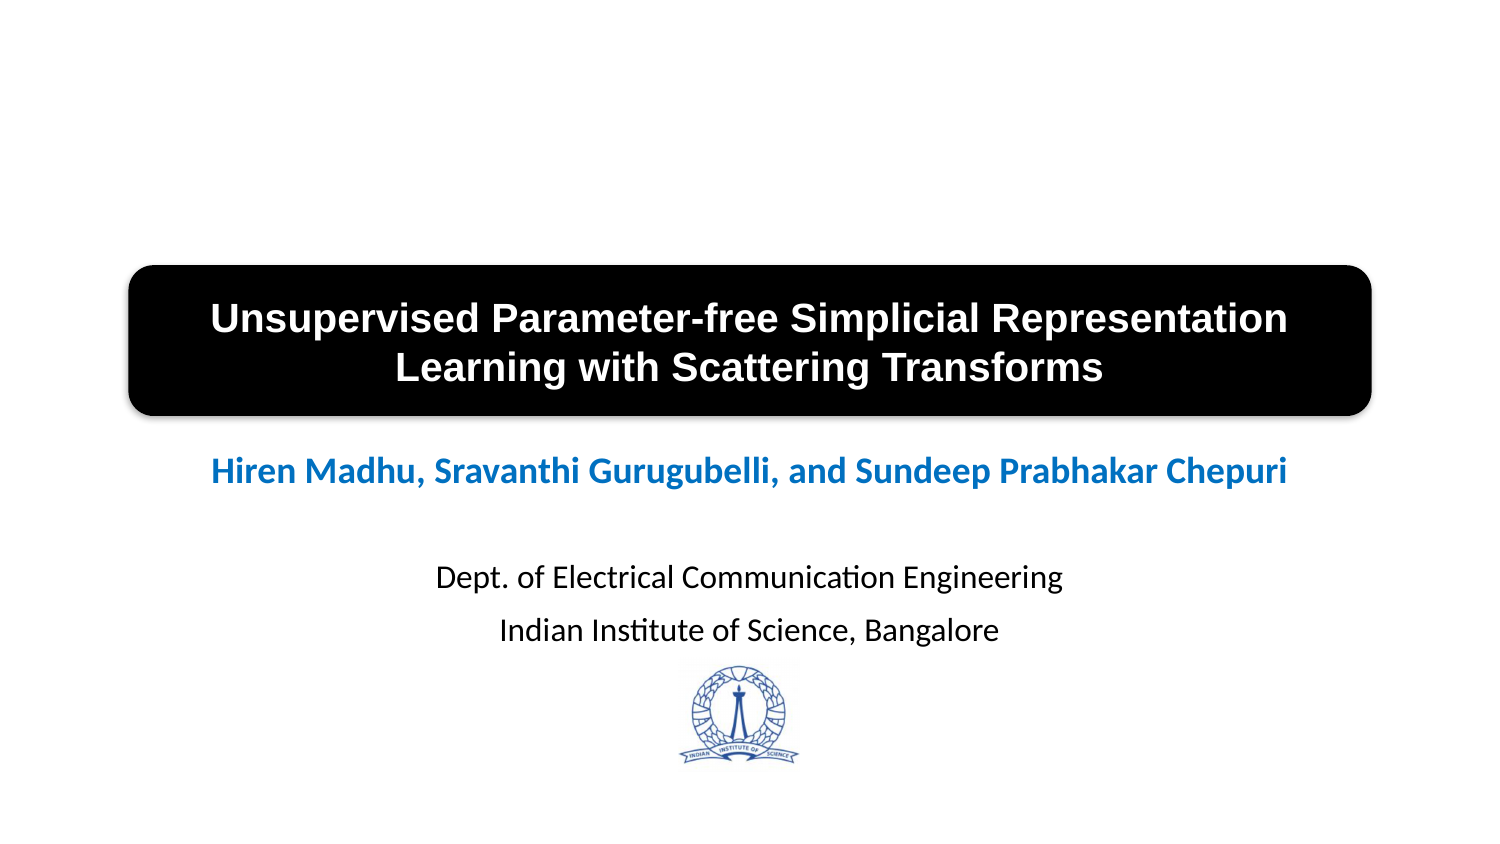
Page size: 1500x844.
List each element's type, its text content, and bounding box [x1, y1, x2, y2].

text_box Unsupervised Parameter-free Simplicial Representation Learning with Scattering Transforms [127, 264, 1373, 417]
picture [678, 657, 800, 773]
text_box Hiren Madhu, Sravanthi Gurugubelli, and Sundeep Prabhakar Chepuri Dept. of Electrical Communication Engineering Indian Institute of Science, Bangalore [187, 438, 1313, 656]
